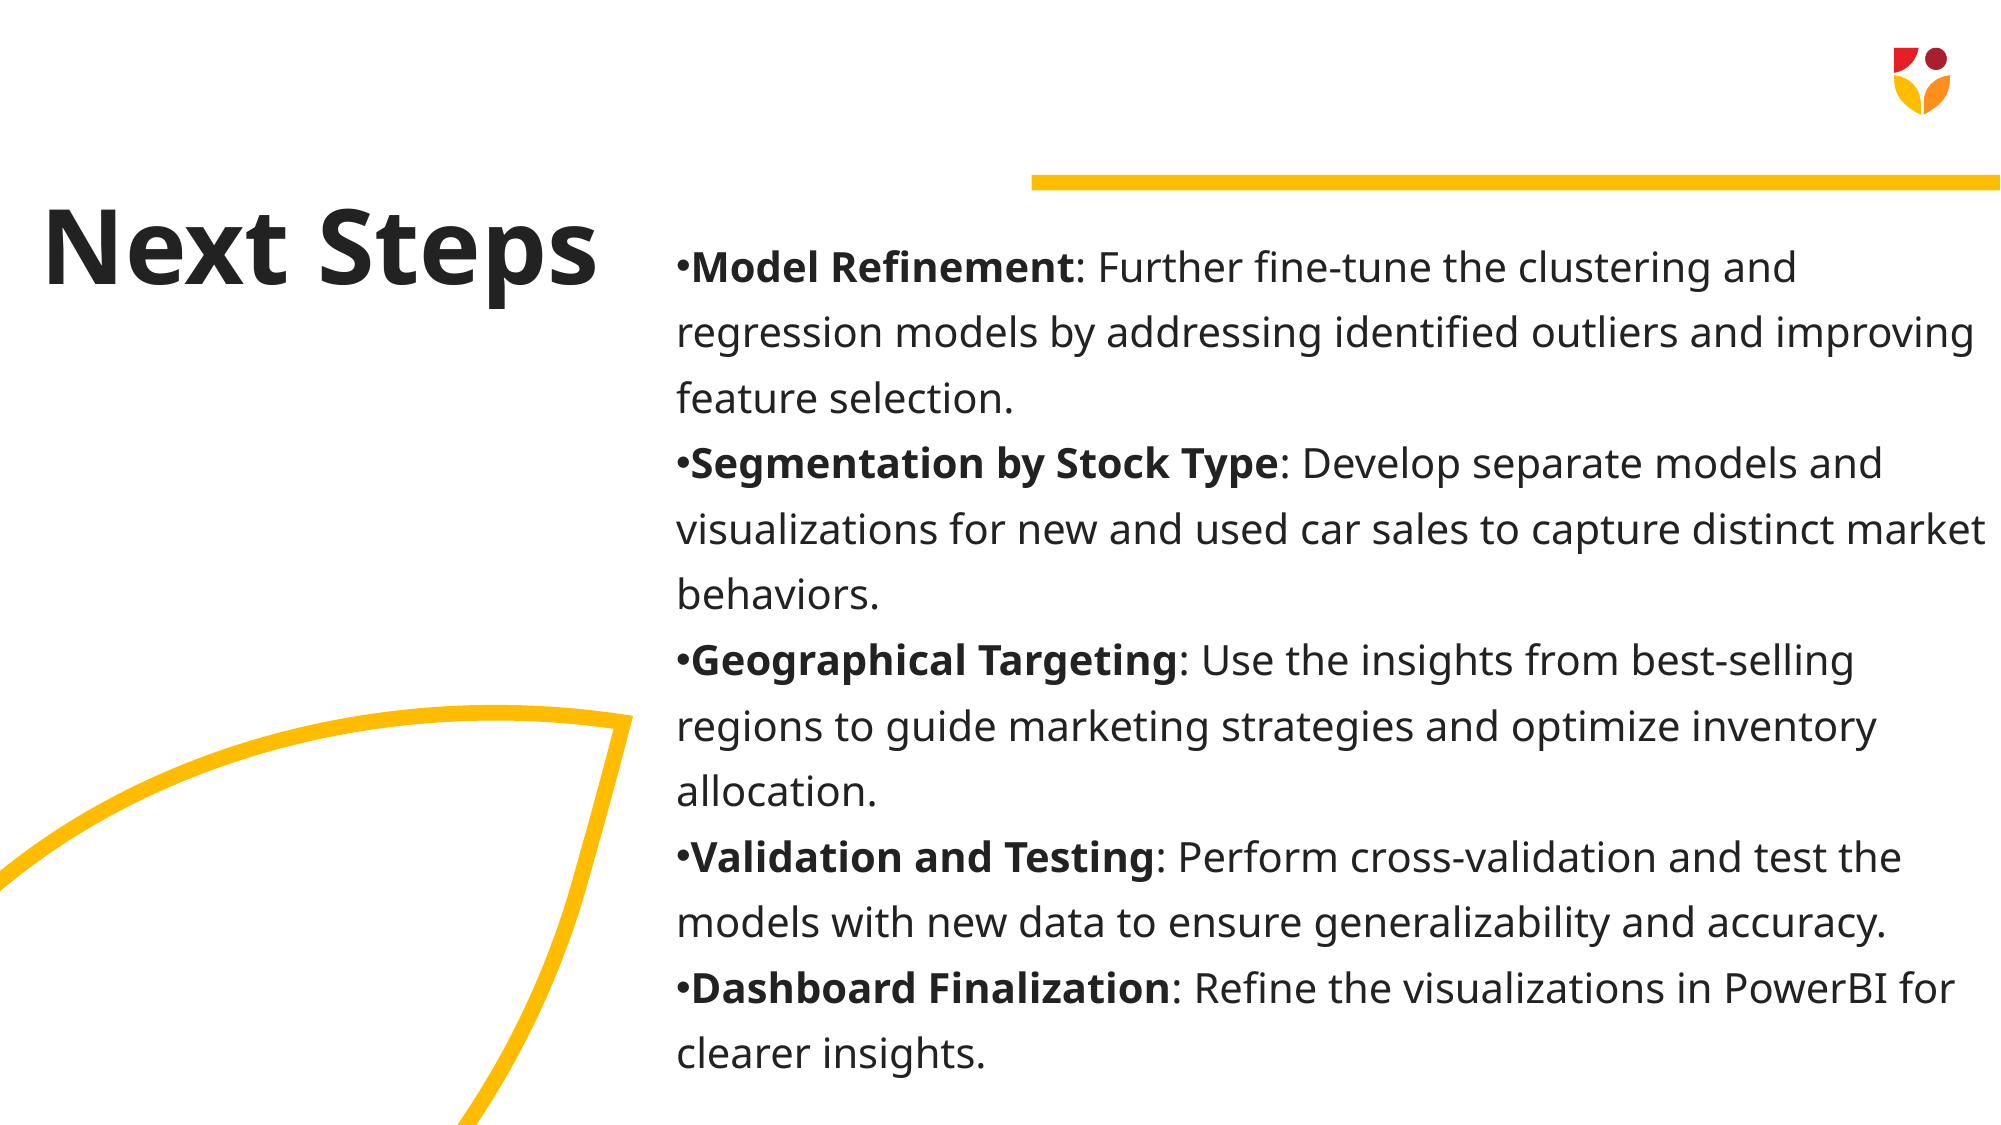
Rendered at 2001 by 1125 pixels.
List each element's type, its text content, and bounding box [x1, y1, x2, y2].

title Next Steps [40, 194, 823, 460]
subtitle Model Refinement: Further fine-tune the clustering and regression models by addressing identified outliers and improving feature selection. Segmentation by Stock Type: Develop separate models and visualizations for new and used car sales to capture distinct market behaviors. Geographical Targeting: Use the insights from best-selling regions to guide marketing strategies and optimize inventory allocation. Validation and Testing: Perform cross-validation and test the models with new data to ensure generalizability and accuracy. Dashboard Finalization: Refine the visualizations in PowerBI for clearer insights. [676, 225, 2000, 1125]
picture [1883, 39, 1957, 123]
